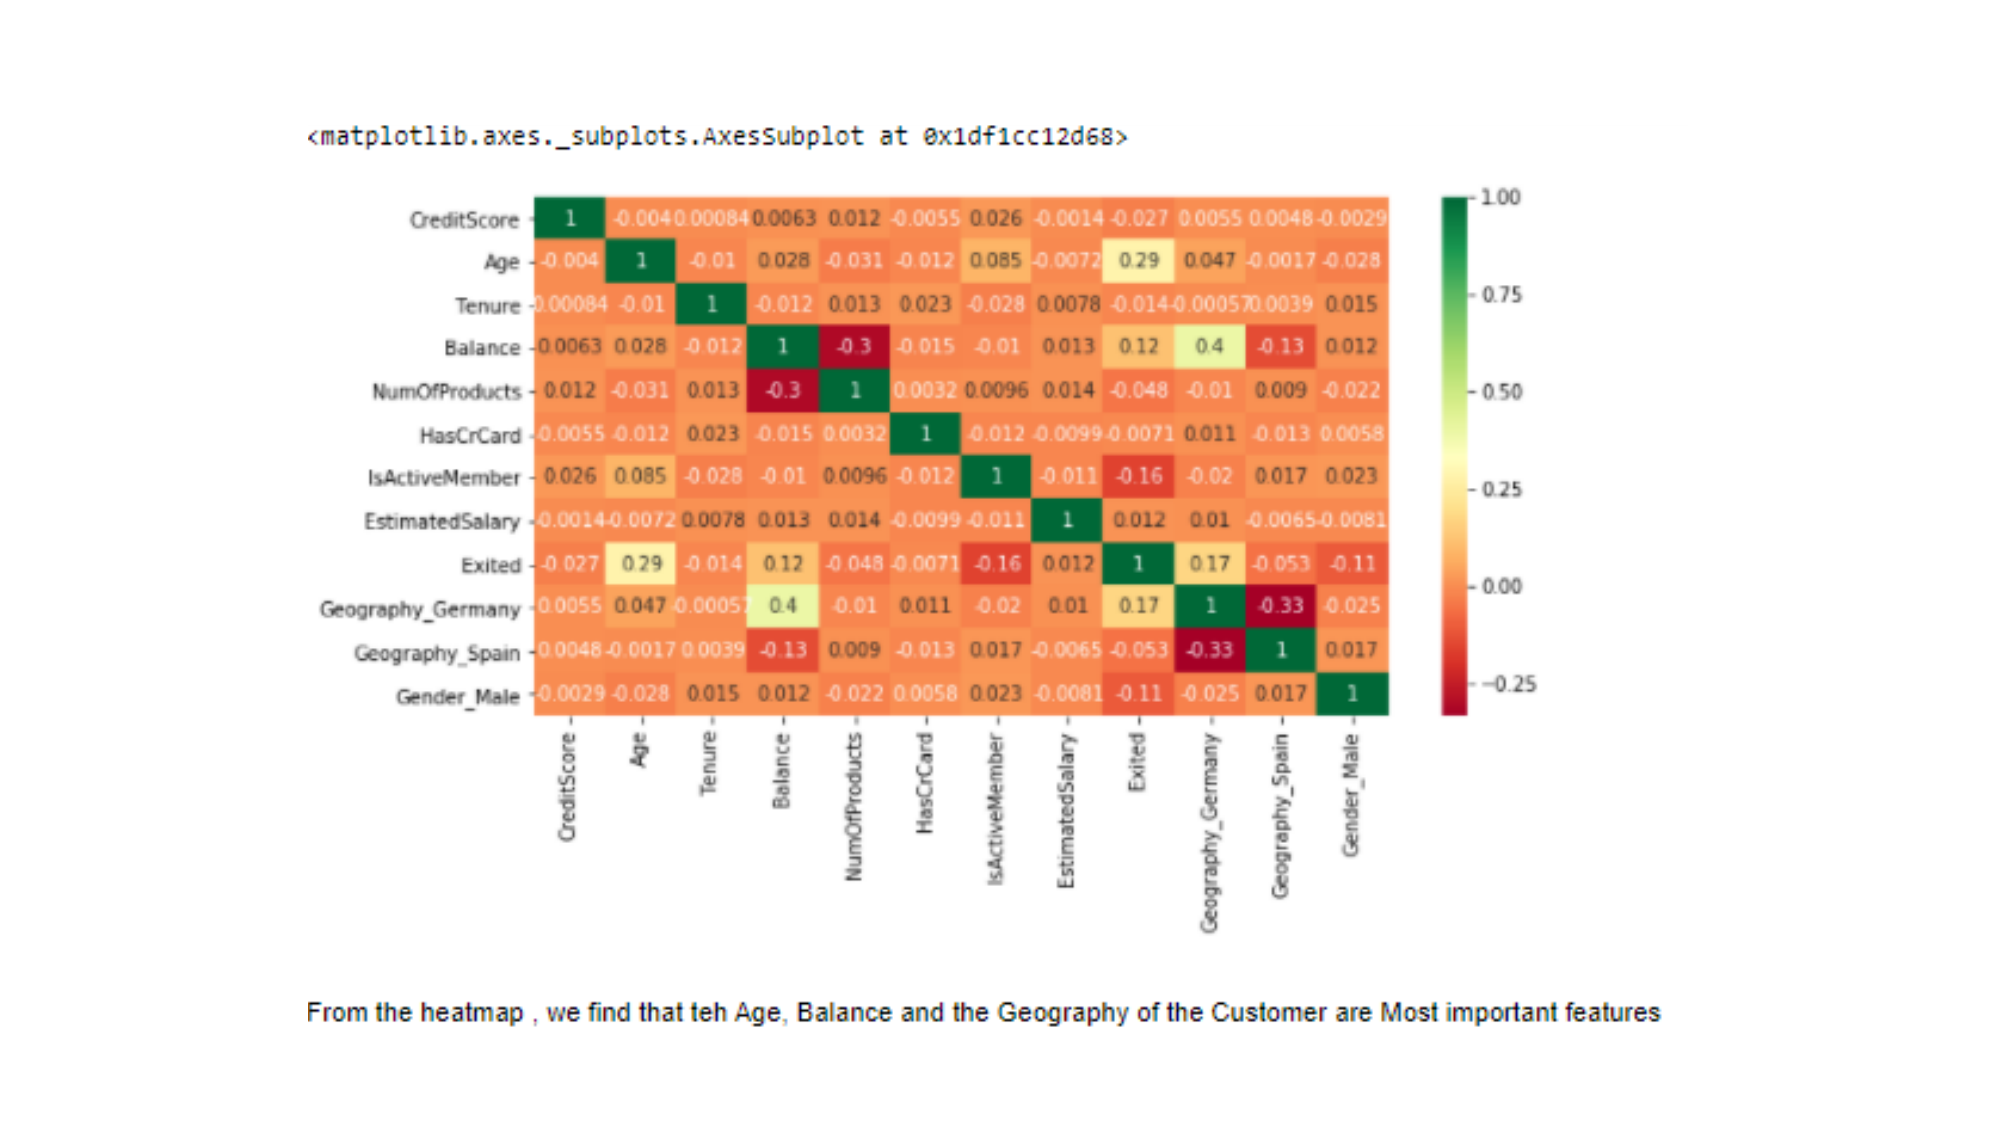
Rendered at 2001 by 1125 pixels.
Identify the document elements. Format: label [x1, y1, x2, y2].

picture [307, 124, 1688, 1034]
